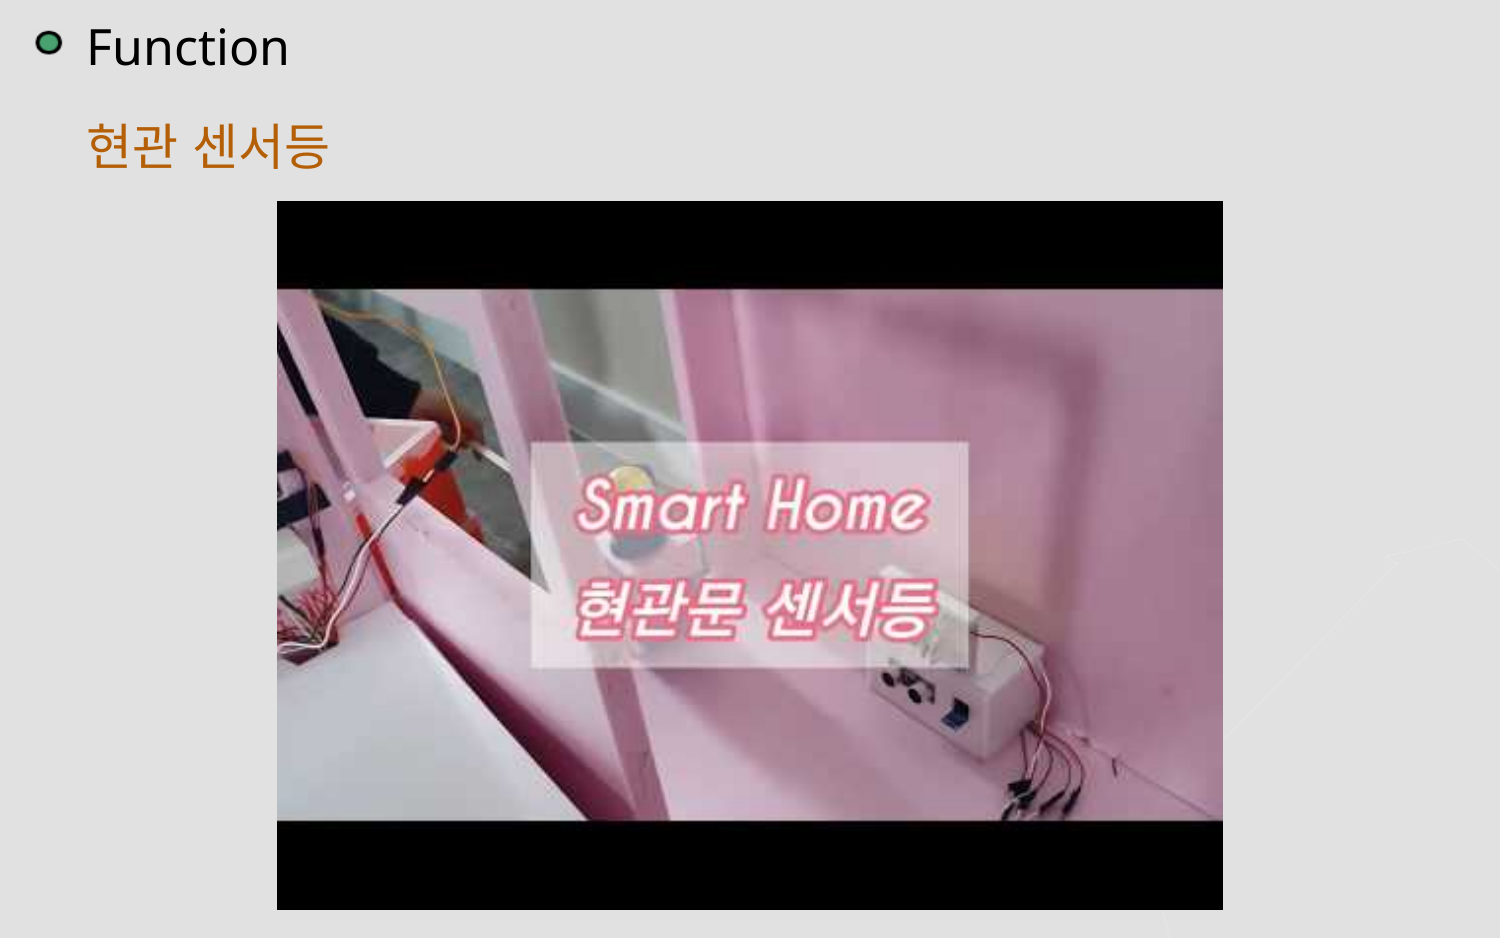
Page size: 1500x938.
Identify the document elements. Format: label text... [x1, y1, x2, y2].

picture [0, 0, 1500, 938]
text_box 현관 센서등 [71, 100, 1151, 202]
title Function [71, 0, 1470, 101]
